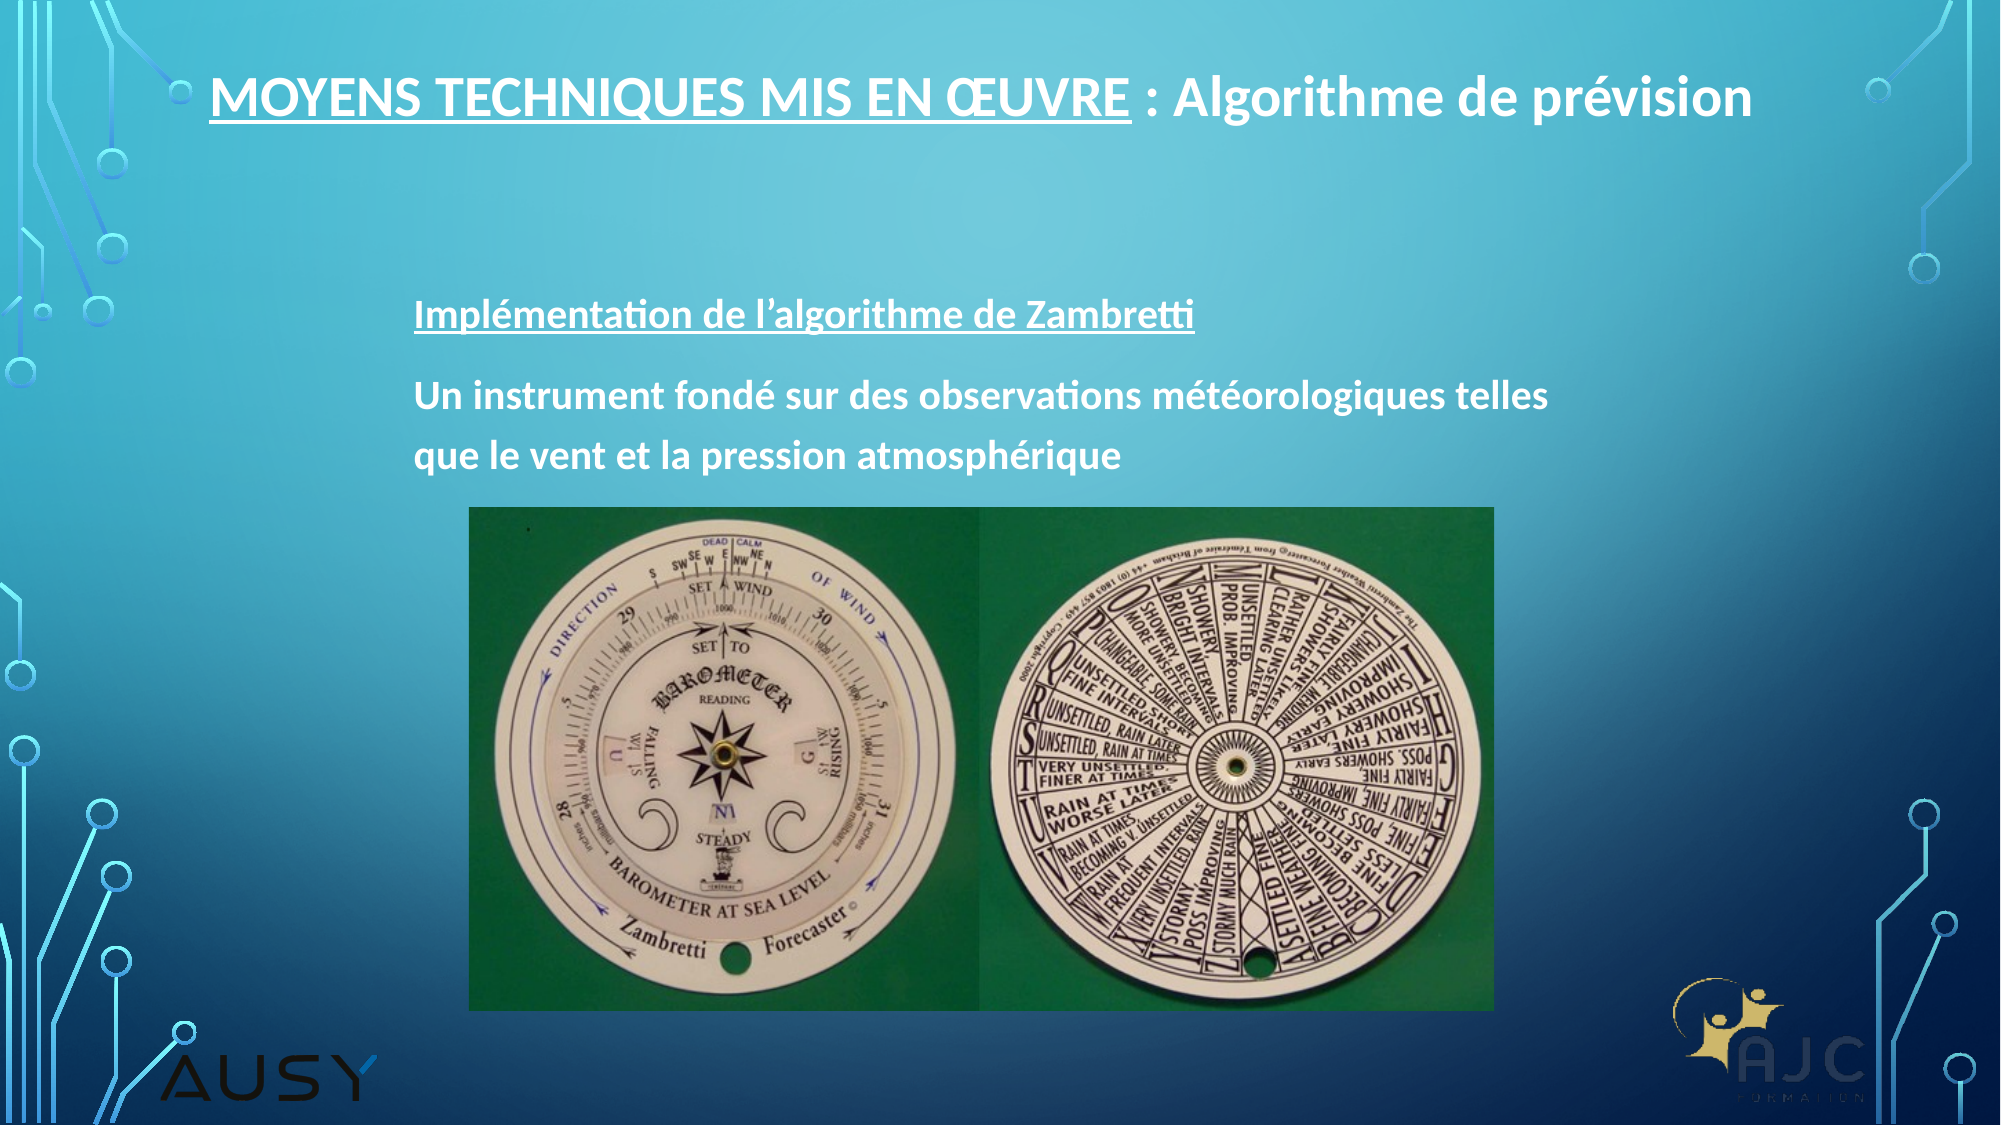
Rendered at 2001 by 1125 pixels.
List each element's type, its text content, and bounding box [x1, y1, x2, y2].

list Implémentation de l’algorithme de Zambretti Un instrument fondé sur des observations météorologiques telles que le vent et la pression atmosphérique [398, 268, 1565, 490]
picture [468, 507, 1495, 1011]
text_box MOYENS TECHNIQUES MIS EN ŒUVRE : Algorithme de prévision [178, 50, 1785, 135]
picture [1672, 977, 1865, 1102]
picture [159, 1054, 380, 1102]
